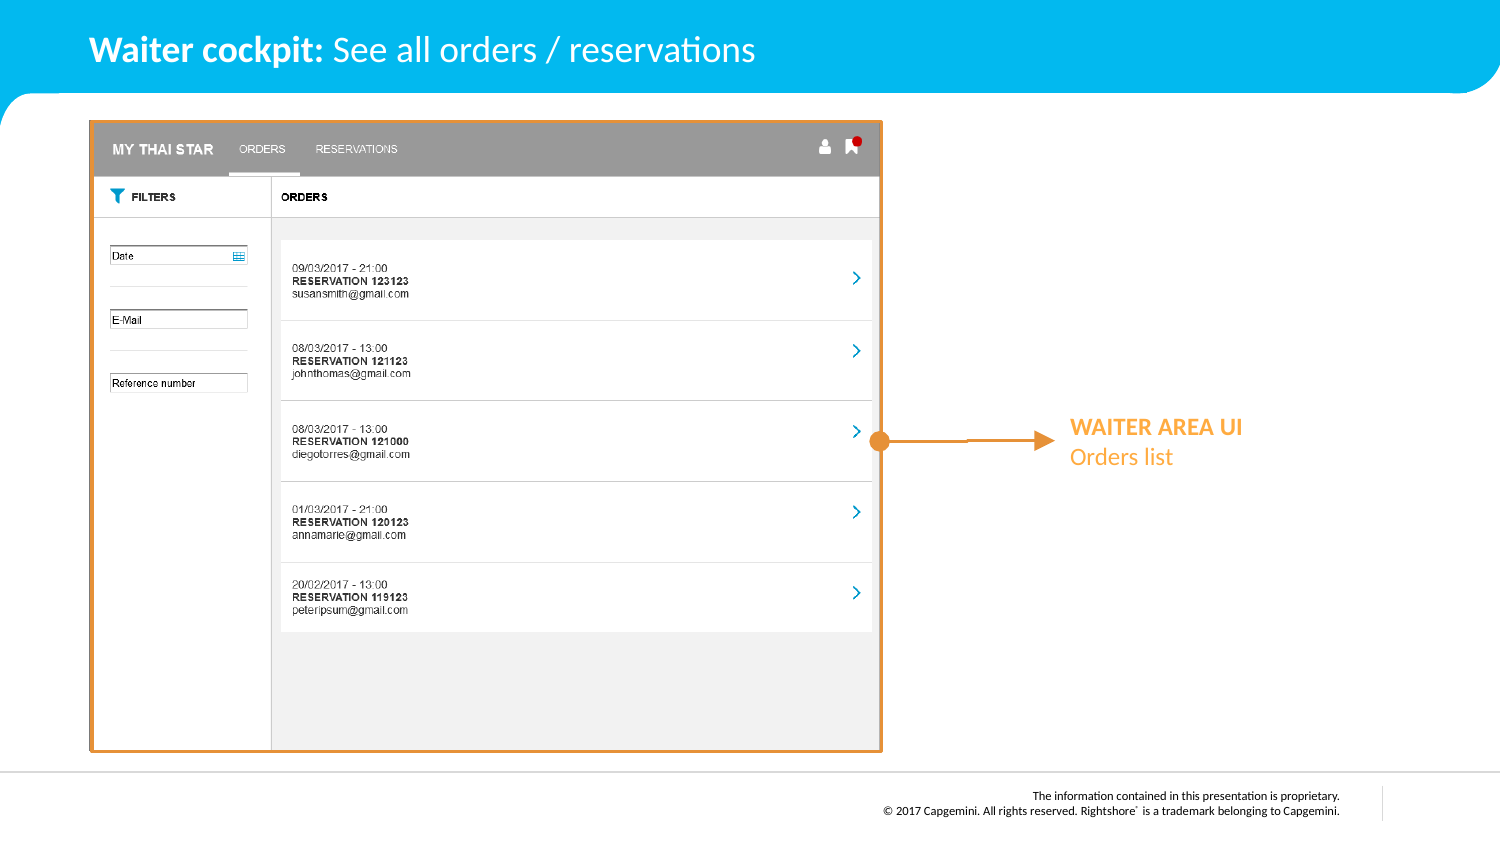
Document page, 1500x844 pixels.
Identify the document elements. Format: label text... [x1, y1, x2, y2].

picture [89, 119, 880, 751]
list WAITER AREA UI Orders list [1055, 342, 1387, 540]
title Waiter cockpit: See all orders / reservations [73, 0, 1468, 96]
